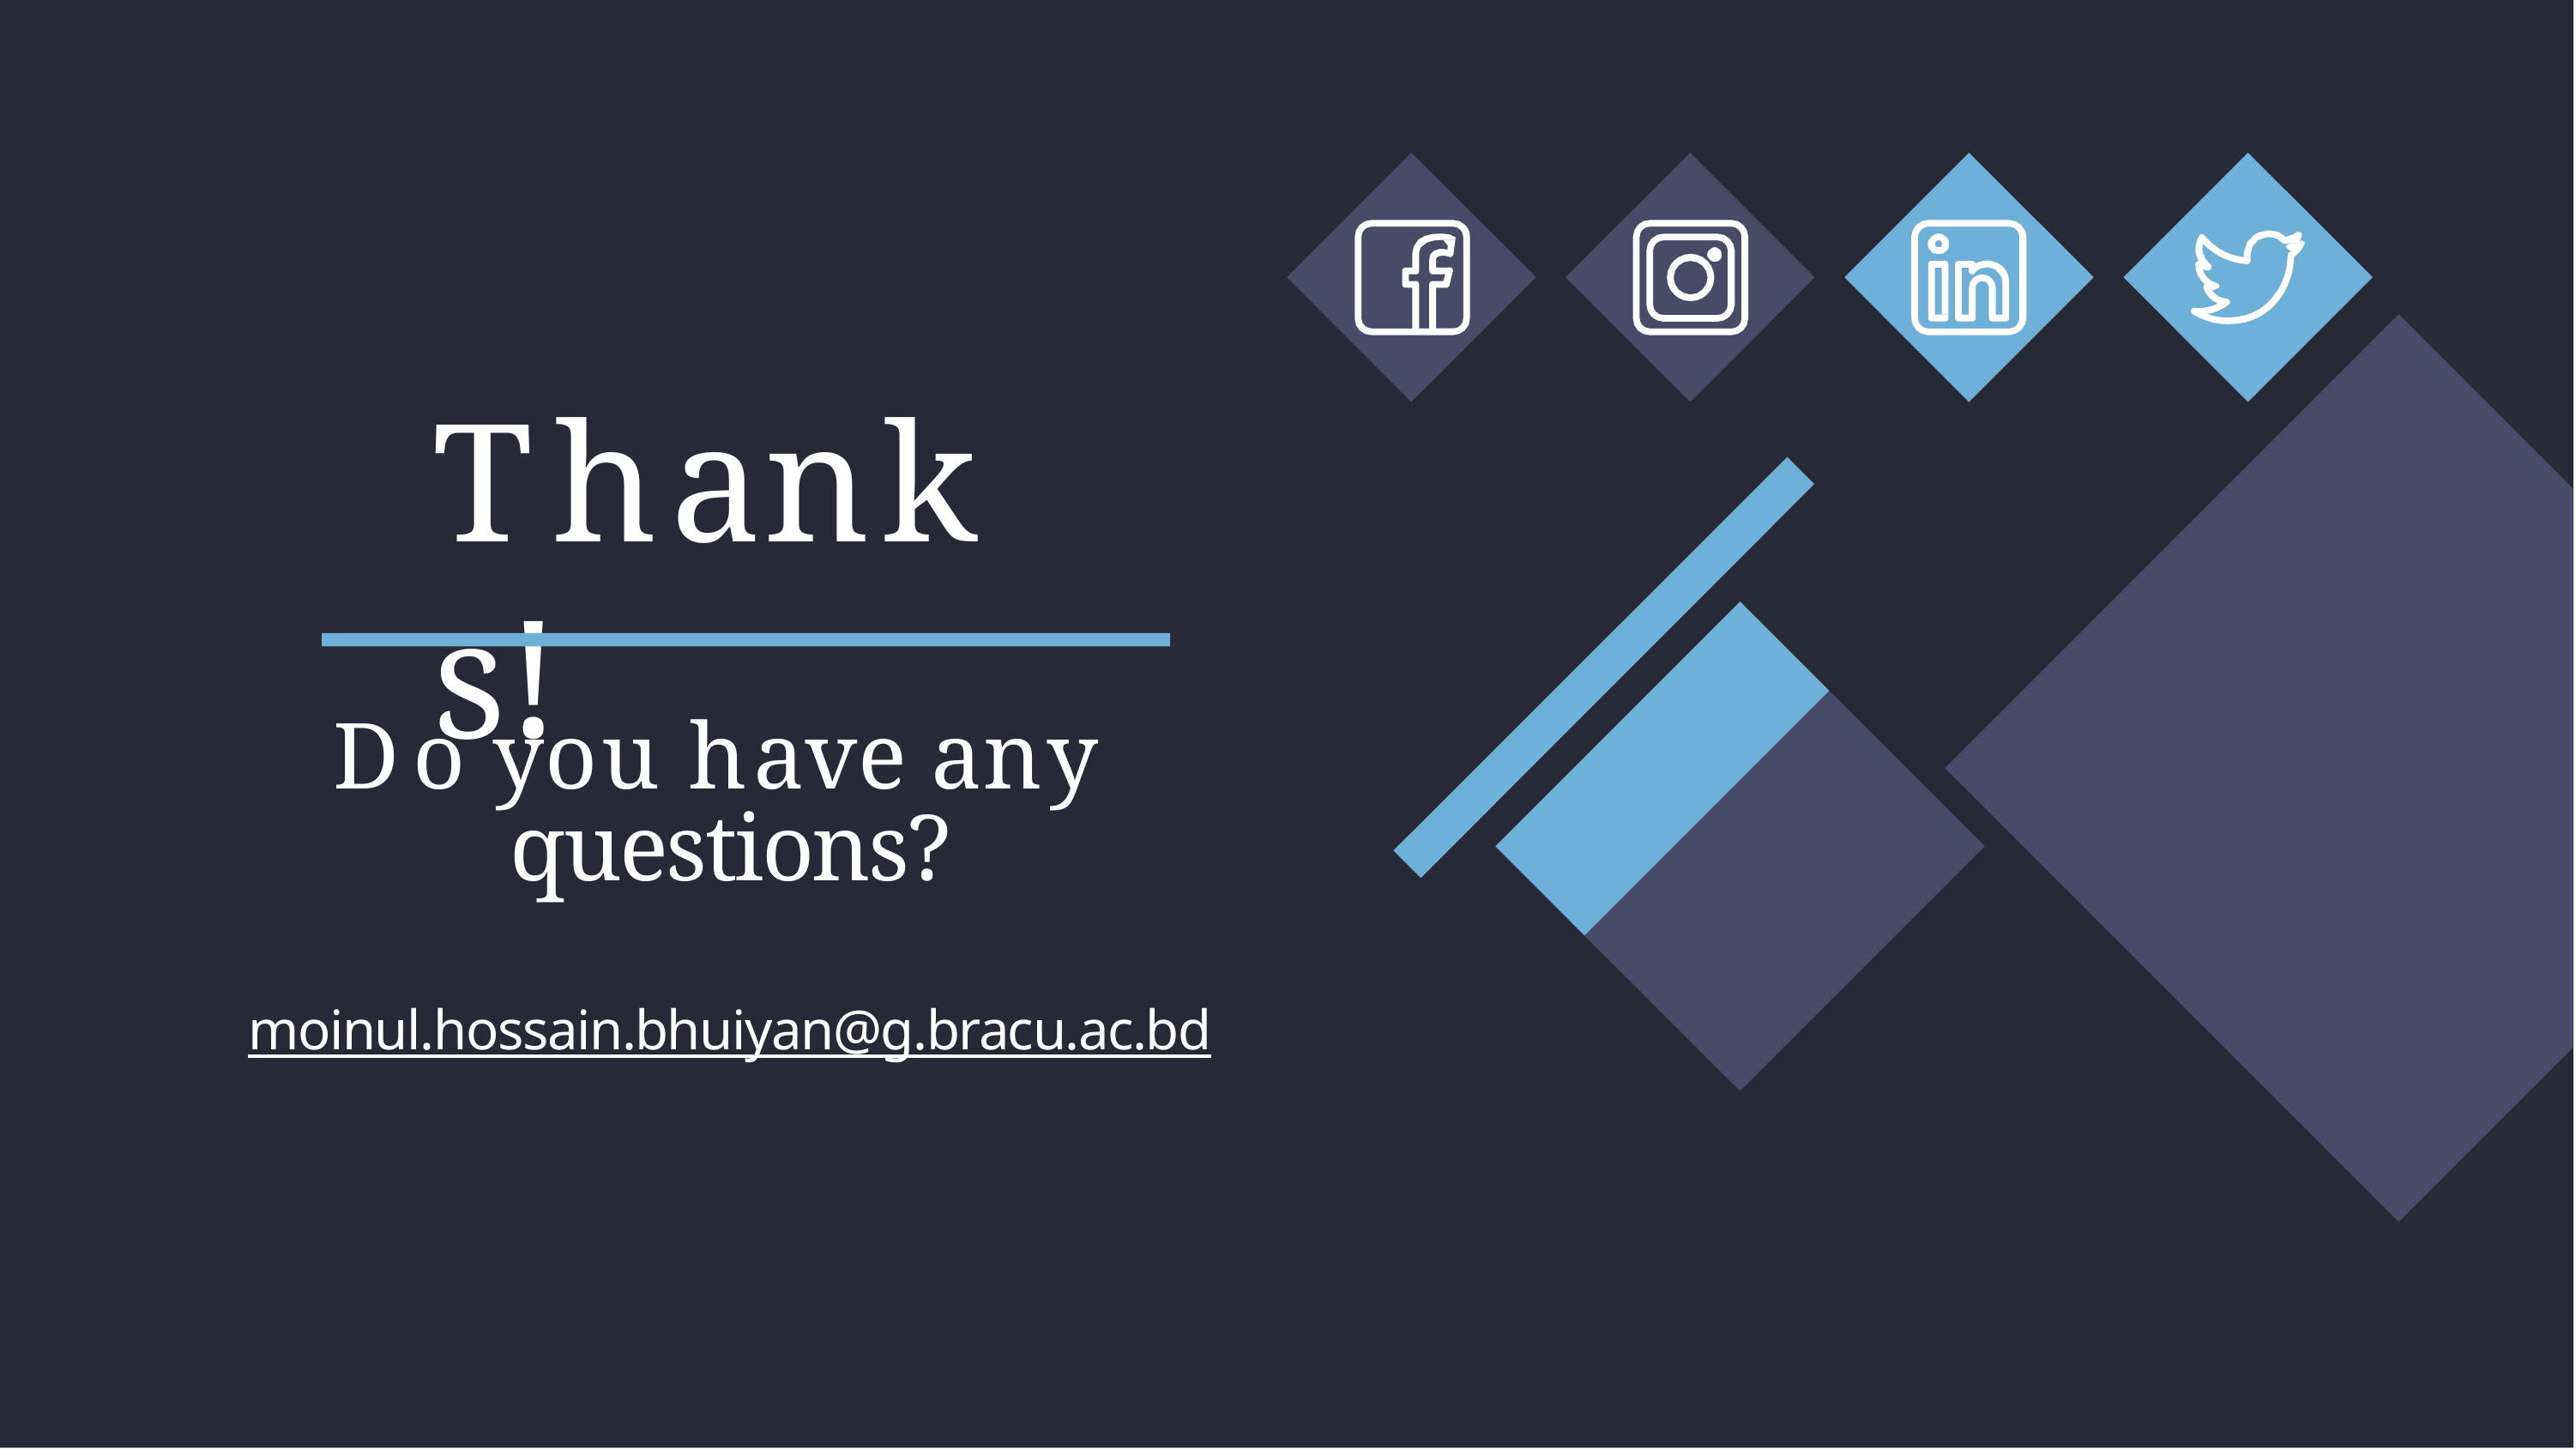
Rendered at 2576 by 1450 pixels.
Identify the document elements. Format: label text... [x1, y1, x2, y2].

text_box [322, 632, 1171, 647]
text_box Do you have any questions? moinul.hossain.bhuiyan@g.bracu.ac.bd [155, 696, 1282, 1070]
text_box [1286, 152, 2574, 1223]
title Thanks! [431, 377, 1029, 632]
title Thanks! [431, 647, 1029, 696]
